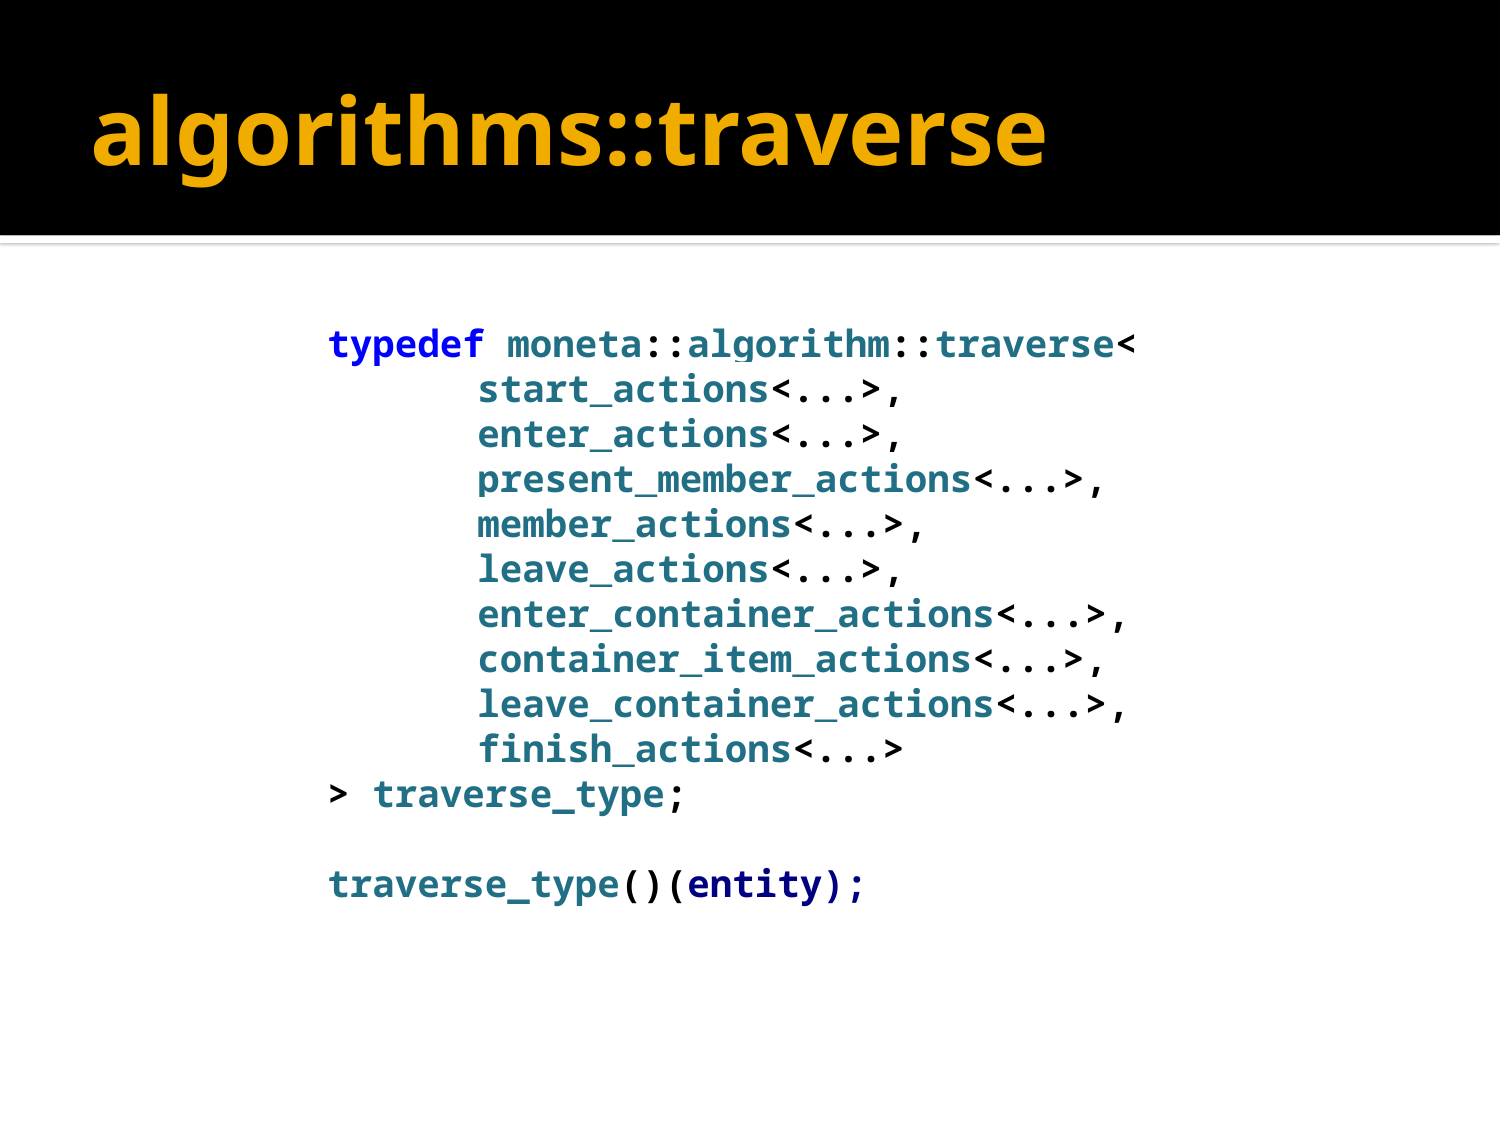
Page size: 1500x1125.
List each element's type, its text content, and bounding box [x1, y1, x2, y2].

title algorithms::traverse [75, 25, 1425, 231]
text_box typedef moneta::algorithm::traverse< start_actions<...>, enter_actions<...>, present_member_actions<...>, member_actions<...>, leave_actions<...>, enter_container_actions<...>, container_item_actions<...>, leave_container_actions<...>, finish_actions<...> > traverse_type; traverse_type()(entity); [312, 312, 1188, 913]
